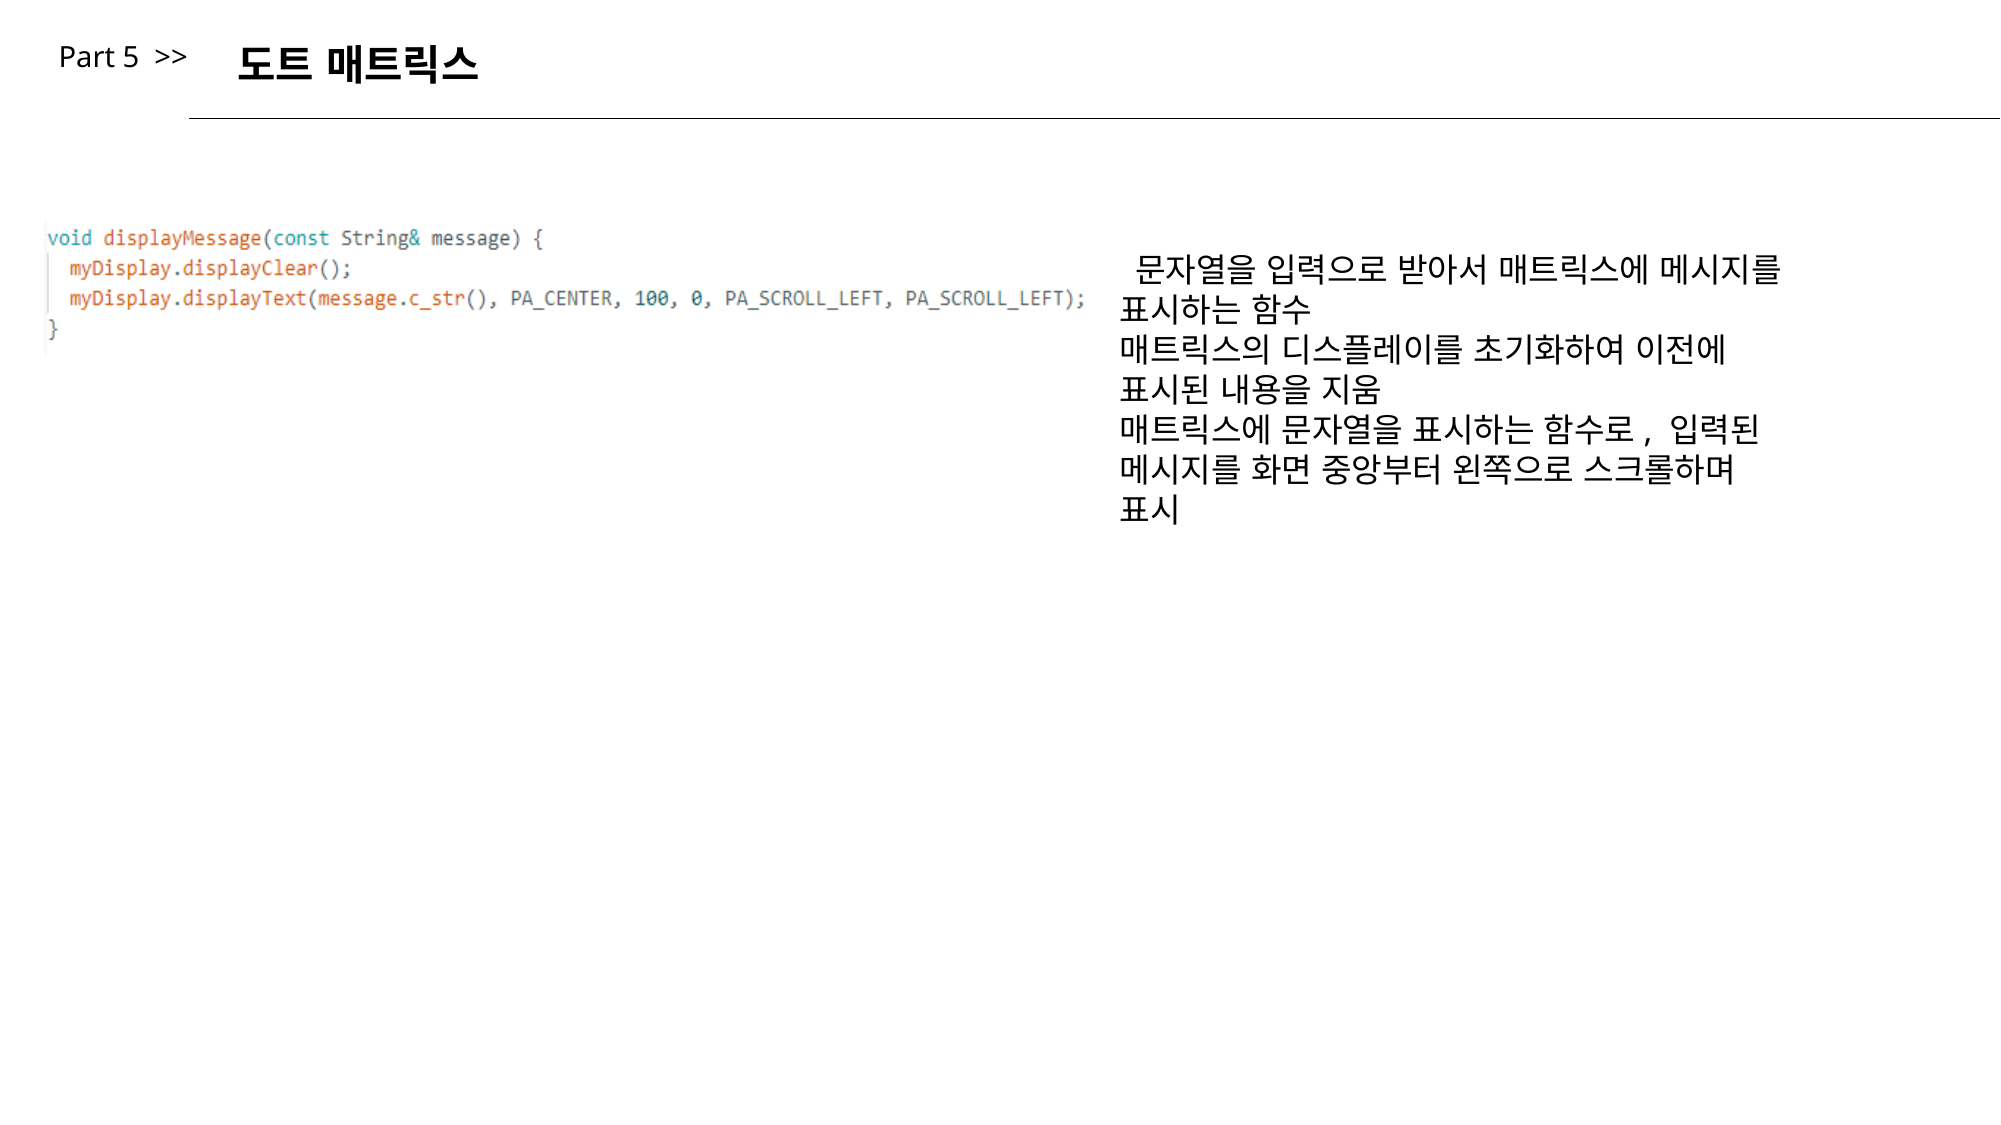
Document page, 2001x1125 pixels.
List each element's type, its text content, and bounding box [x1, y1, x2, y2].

text_box Part 5 >> [43, 30, 203, 81]
picture [42, 220, 1123, 356]
text_box 문자열을 입력으로 받아서 매트릭스에 메시지를 표시하는 함수 매트릭스의 디스플레이를 초기화하여 이전에 표시된 내용을 지움 매트릭스에 문자열을 표시하는 함수로, 입력된 메시지를 화면 중앙부터 왼쪽으로 스크롤하며 표시 [1105, 242, 1852, 582]
text_box 도트 매트릭스 [222, 31, 496, 97]
